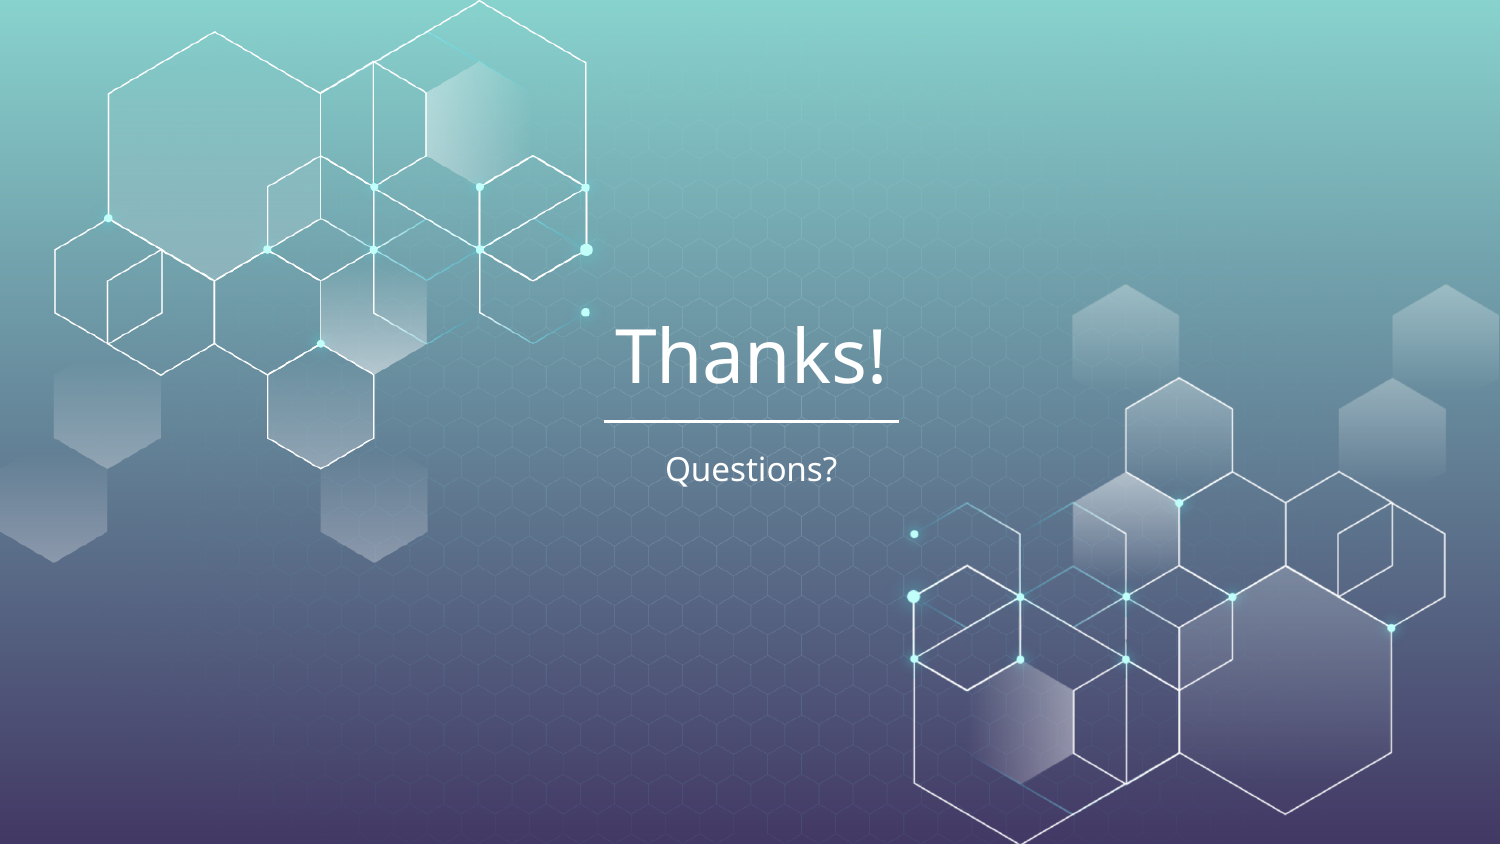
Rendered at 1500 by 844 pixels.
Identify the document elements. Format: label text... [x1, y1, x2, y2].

picture [0, 0, 1498, 844]
title Thanks! [205, 303, 1298, 414]
subtitle Questions? [510, 433, 992, 599]
